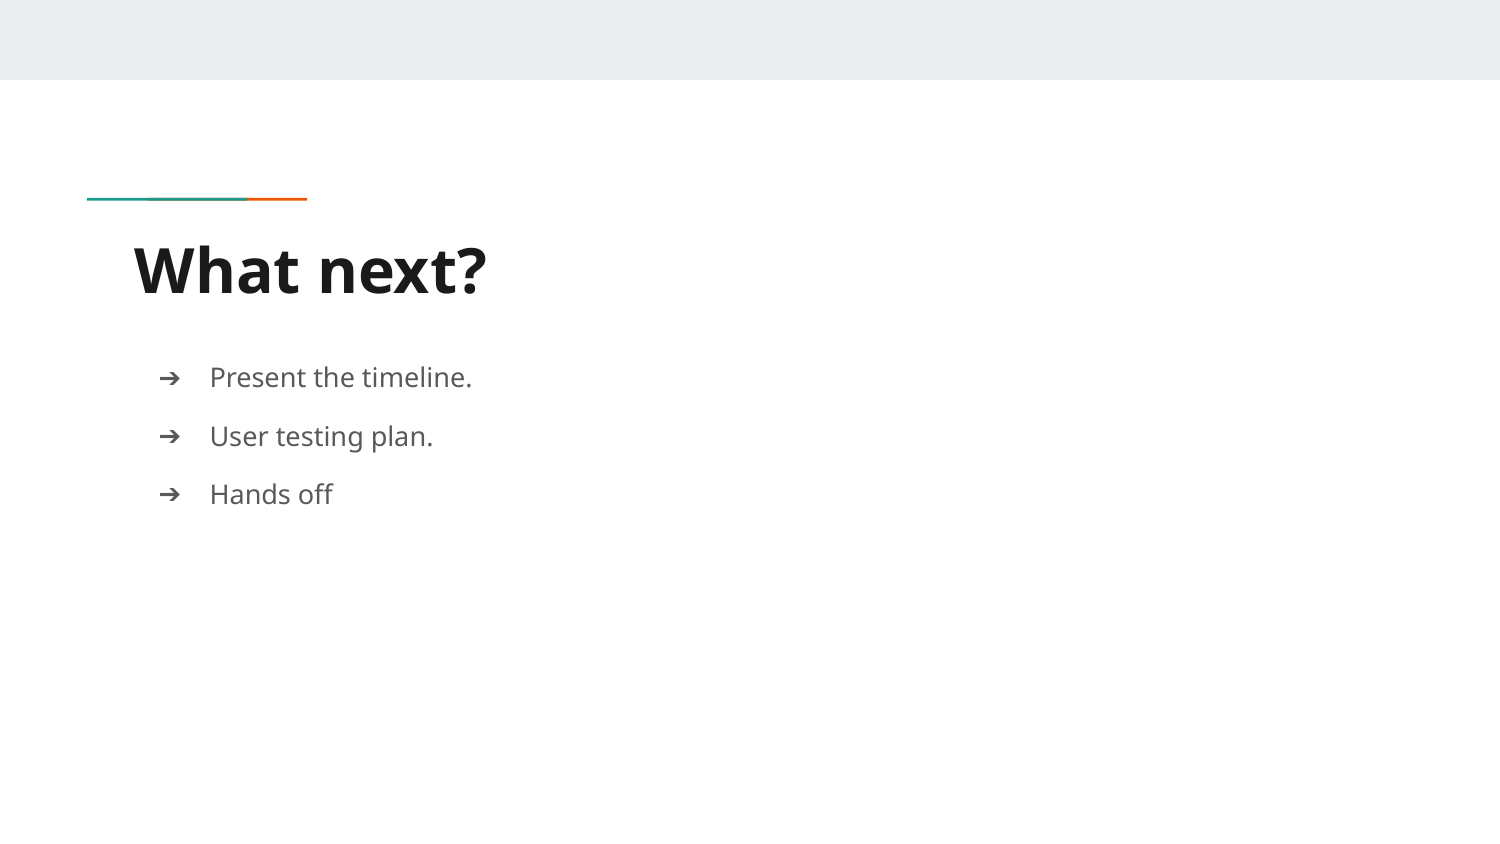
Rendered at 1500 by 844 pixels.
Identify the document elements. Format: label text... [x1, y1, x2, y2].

list Present the timeline. User testing plan. Hands off [119, 341, 1381, 712]
title What next? [119, 216, 1381, 305]
